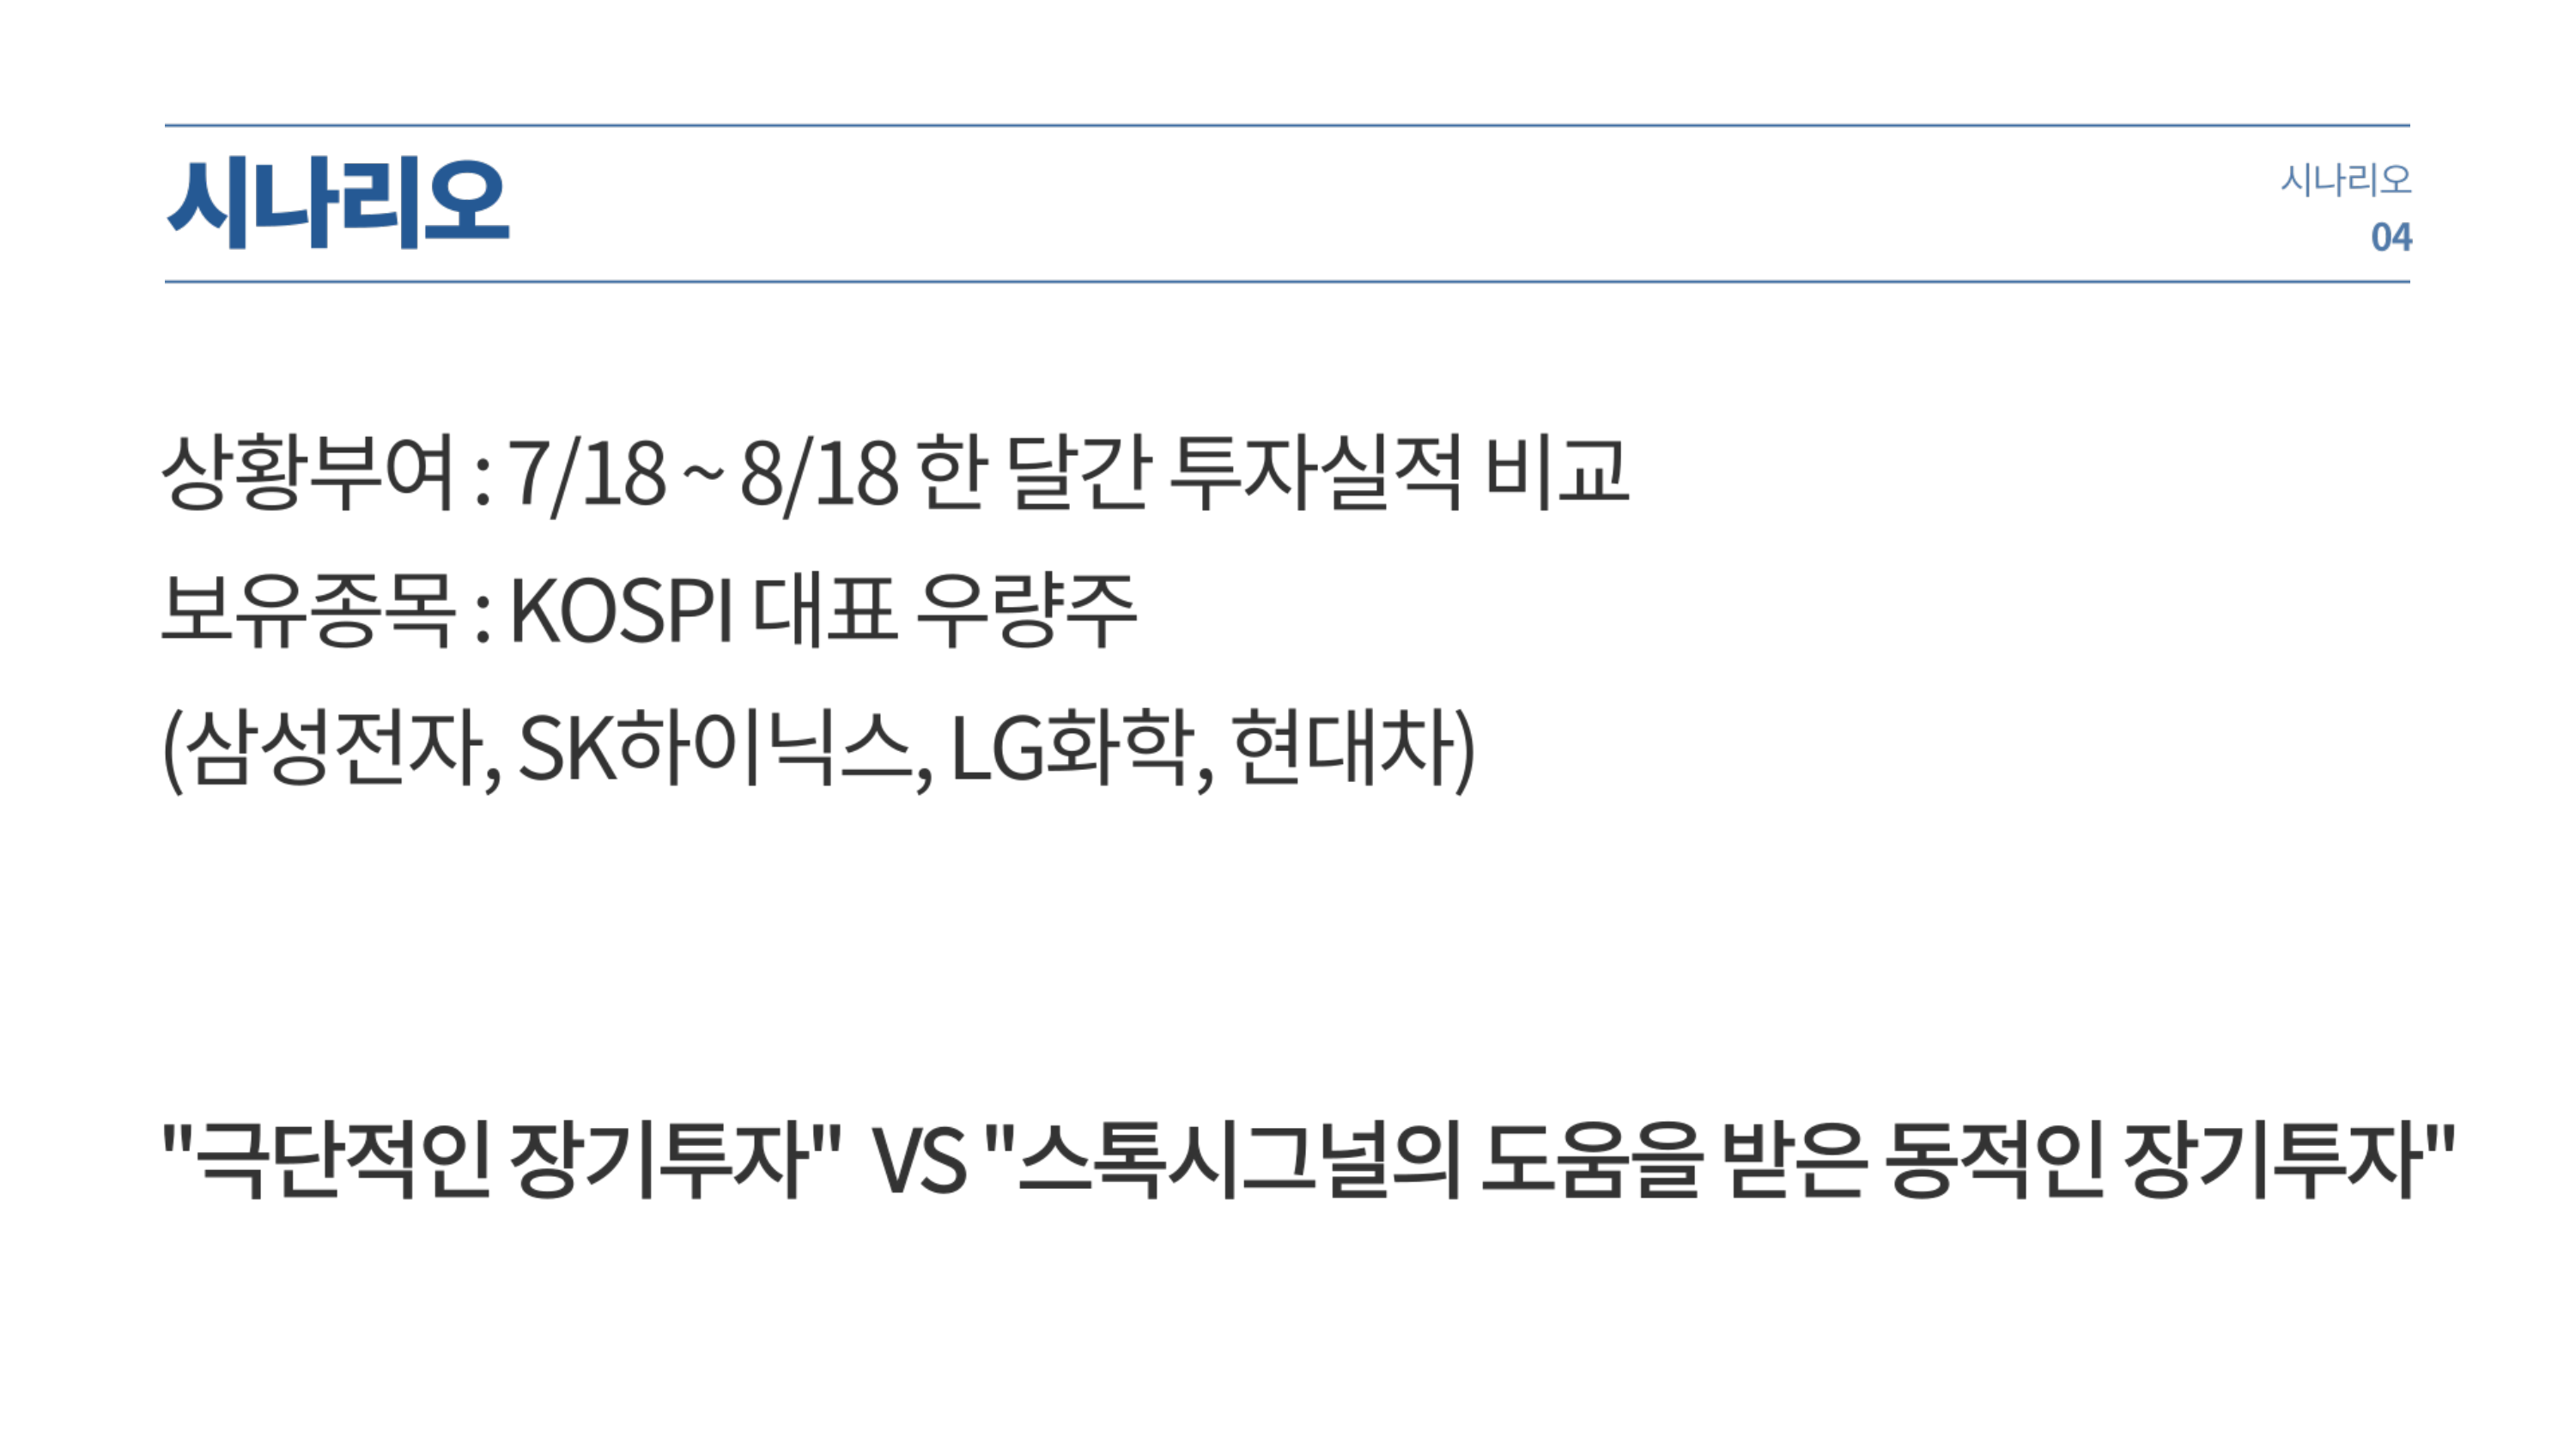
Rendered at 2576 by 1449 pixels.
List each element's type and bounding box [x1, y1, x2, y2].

picture [150, 114, 557, 307]
picture [144, 323, 2505, 1263]
picture [2270, 146, 2432, 282]
text_box [165, 121, 2410, 130]
text_box [165, 277, 2410, 287]
